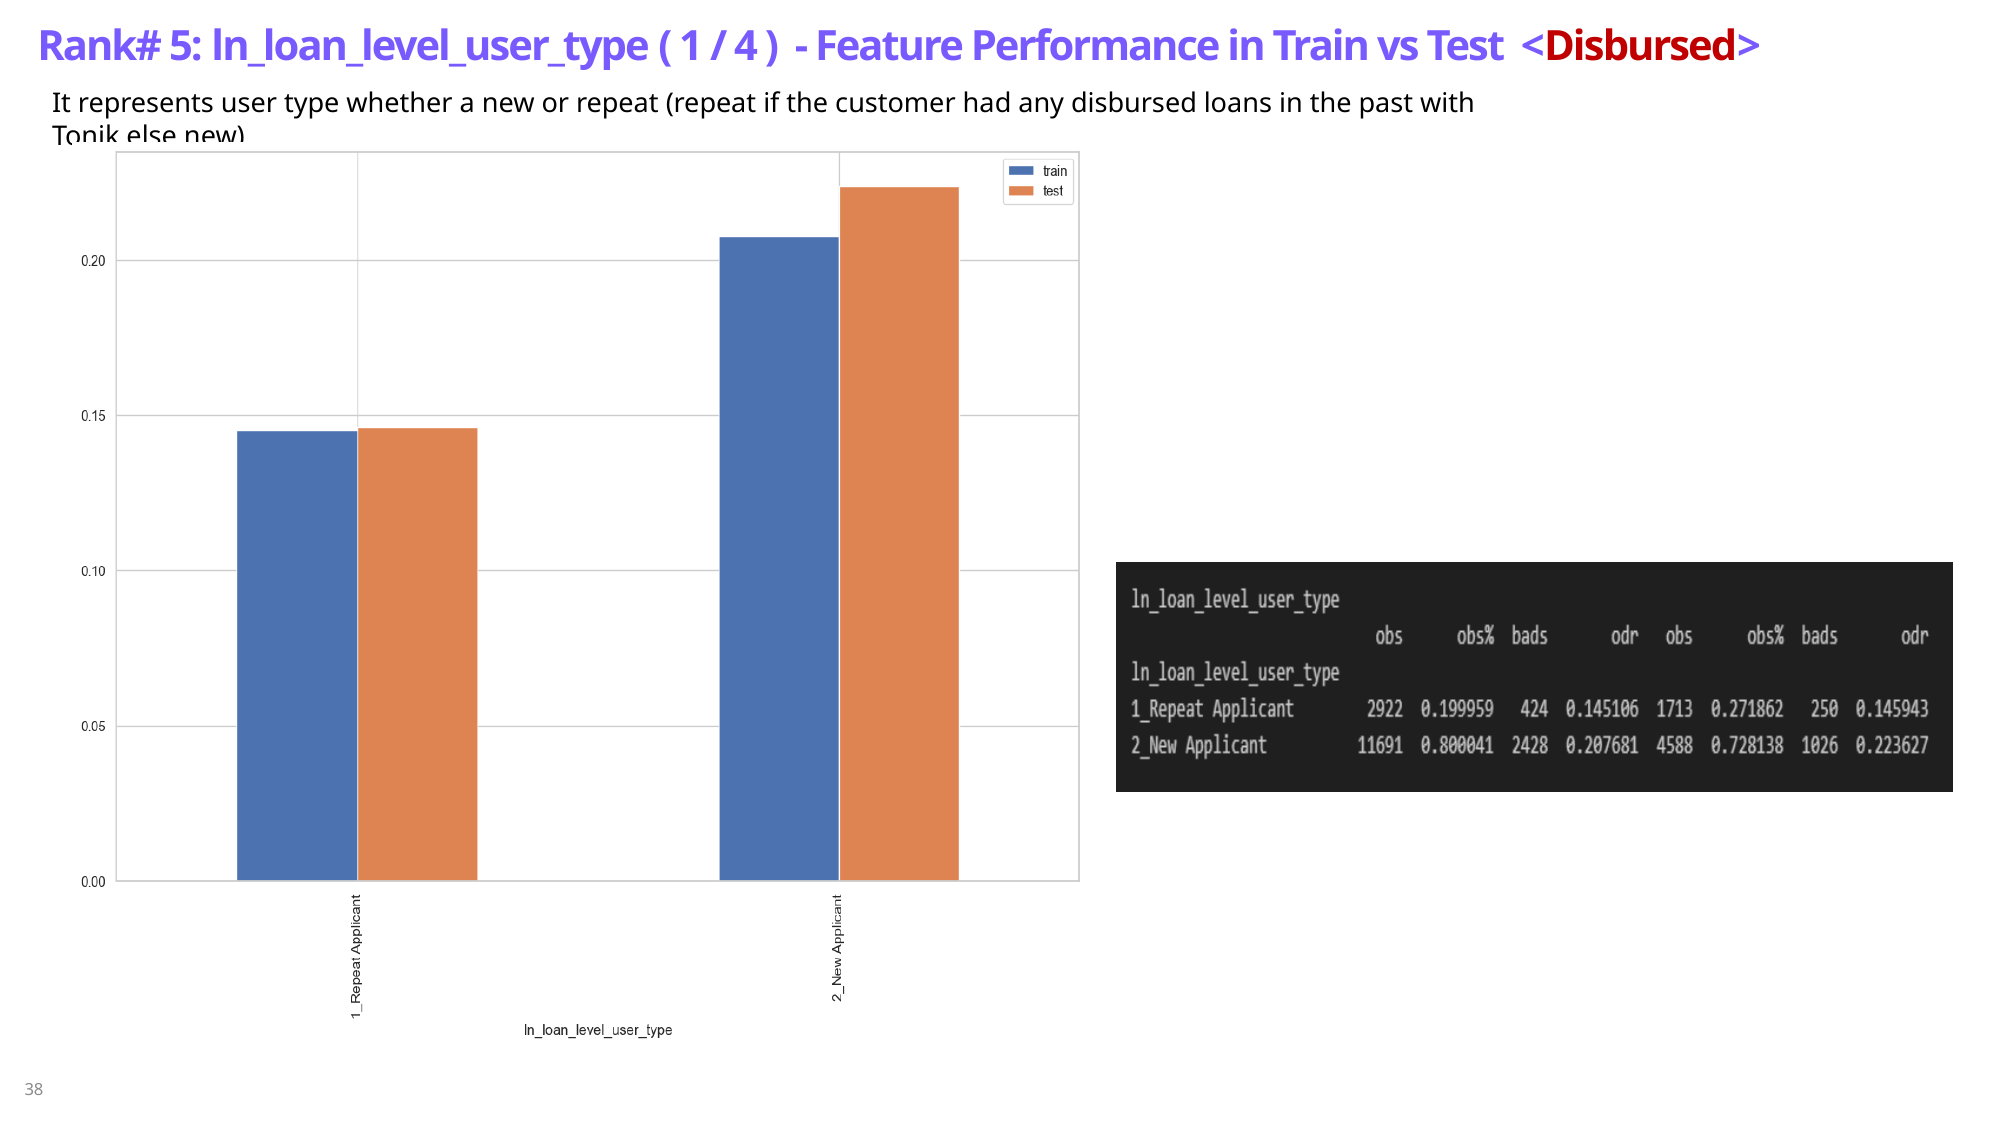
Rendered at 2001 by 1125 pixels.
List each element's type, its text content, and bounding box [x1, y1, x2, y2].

slide_number 38 [24, 1079, 463, 1118]
text_box Rank# 5: ln_loan_level_user_type ( 1 / 4 ) - Feature Performance in Train vs Test <Disbursed> [37, 13, 2000, 103]
picture [1116, 562, 1953, 793]
picture [72, 142, 1087, 1047]
text_box It represents user type whether a new or repeat (repeat if the customer had any disbursed loans in the past with Tonik else new) [37, 78, 1547, 158]
